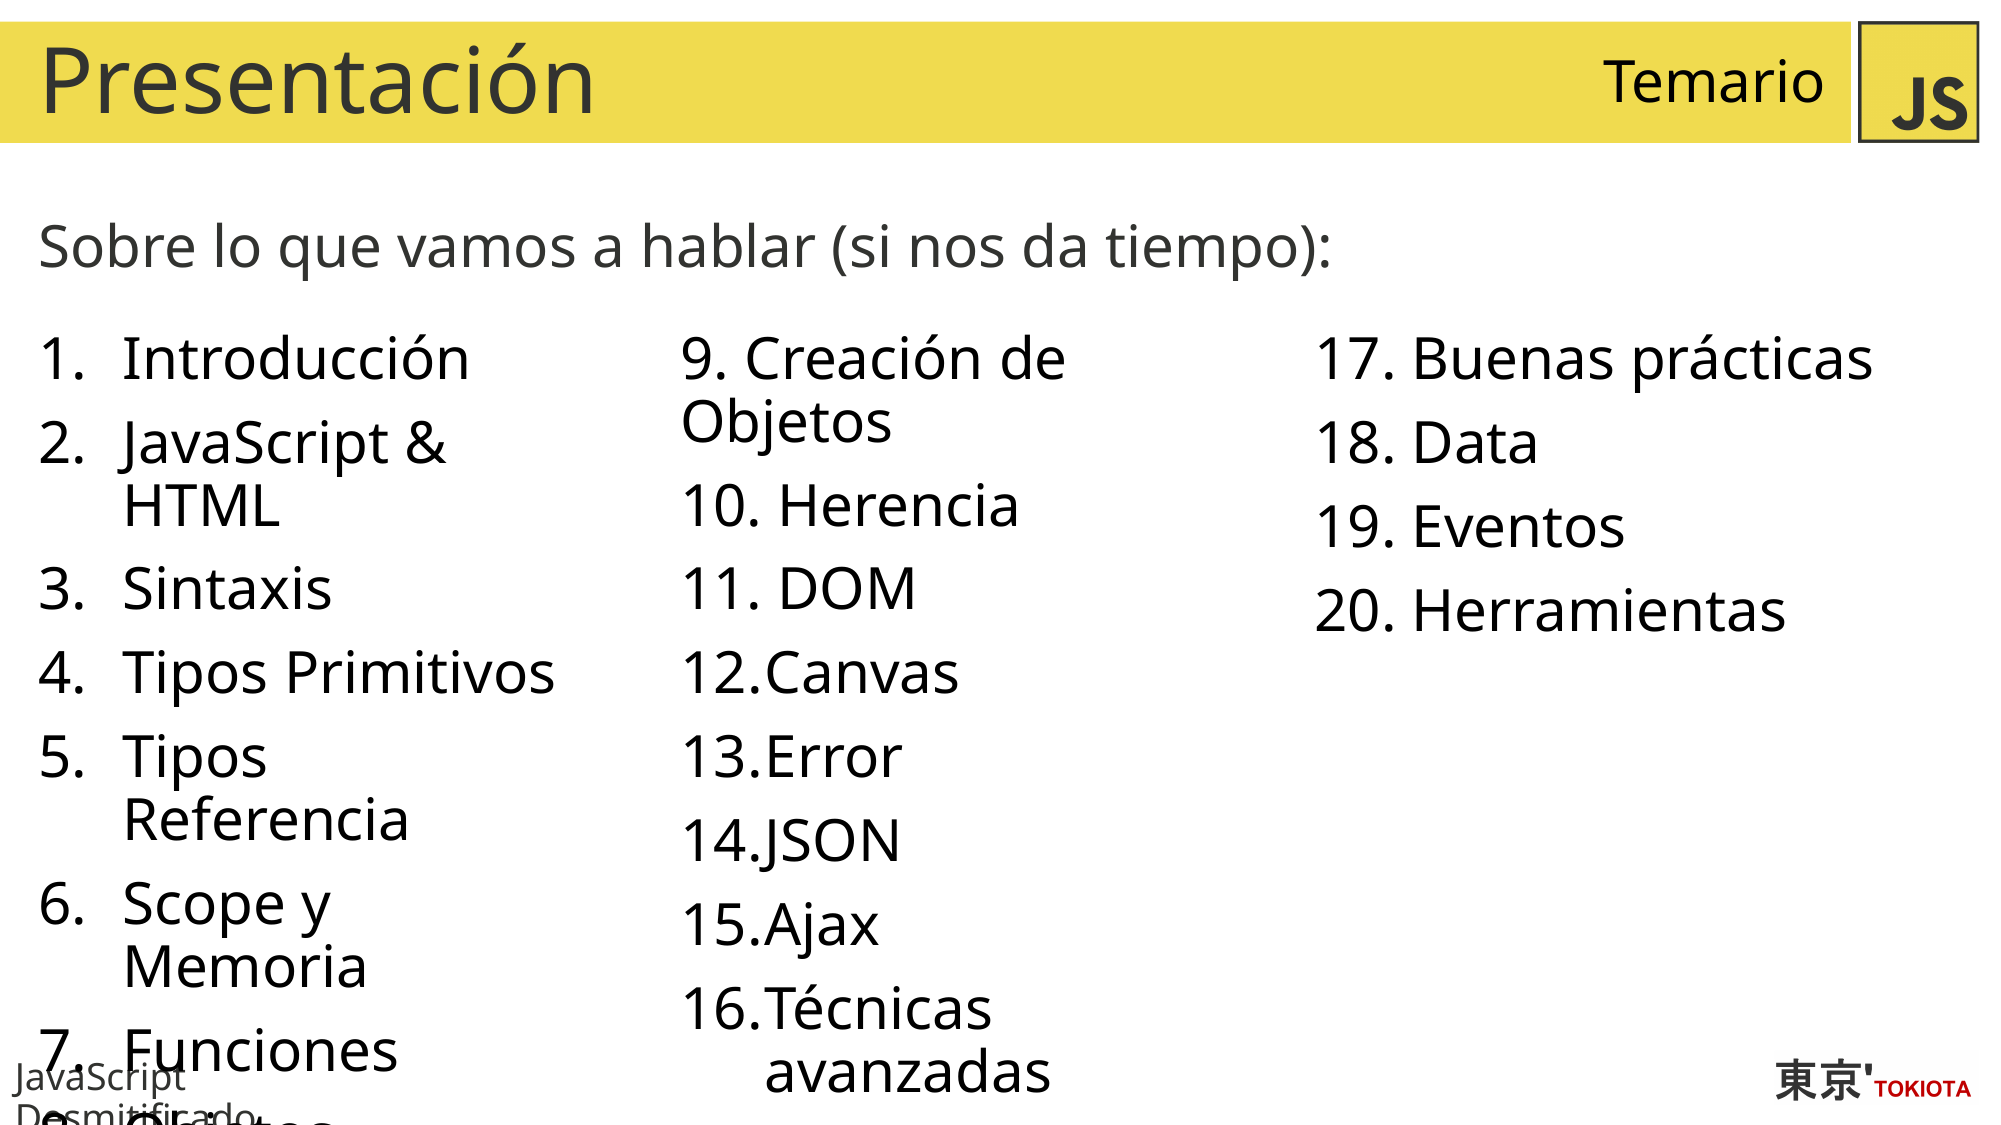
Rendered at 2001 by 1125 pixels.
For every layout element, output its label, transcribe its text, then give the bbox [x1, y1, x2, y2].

list Introducción JavaScript & HTML Sintaxis Tipos Primitivos Tipos Referencia Scope y Memoria Funciones Objetos [23, 321, 585, 1008]
text_box 17. Buenas prácticas 18. Data 19. Eventos 20. Herramientas [1299, 321, 1894, 1008]
text_box Temario [1368, 44, 1841, 139]
picture [1858, 21, 1980, 143]
picture [1774, 1050, 1979, 1105]
list Sobre lo que vamos a hablar (si nos da tiempo): [23, 209, 1979, 286]
title Presentación [23, 27, 1353, 139]
list 9. Creación de Objetos 10. Herencia 11. DOM Canvas Error JSON Ajax Técnicas avanzadas [665, 321, 1260, 1008]
